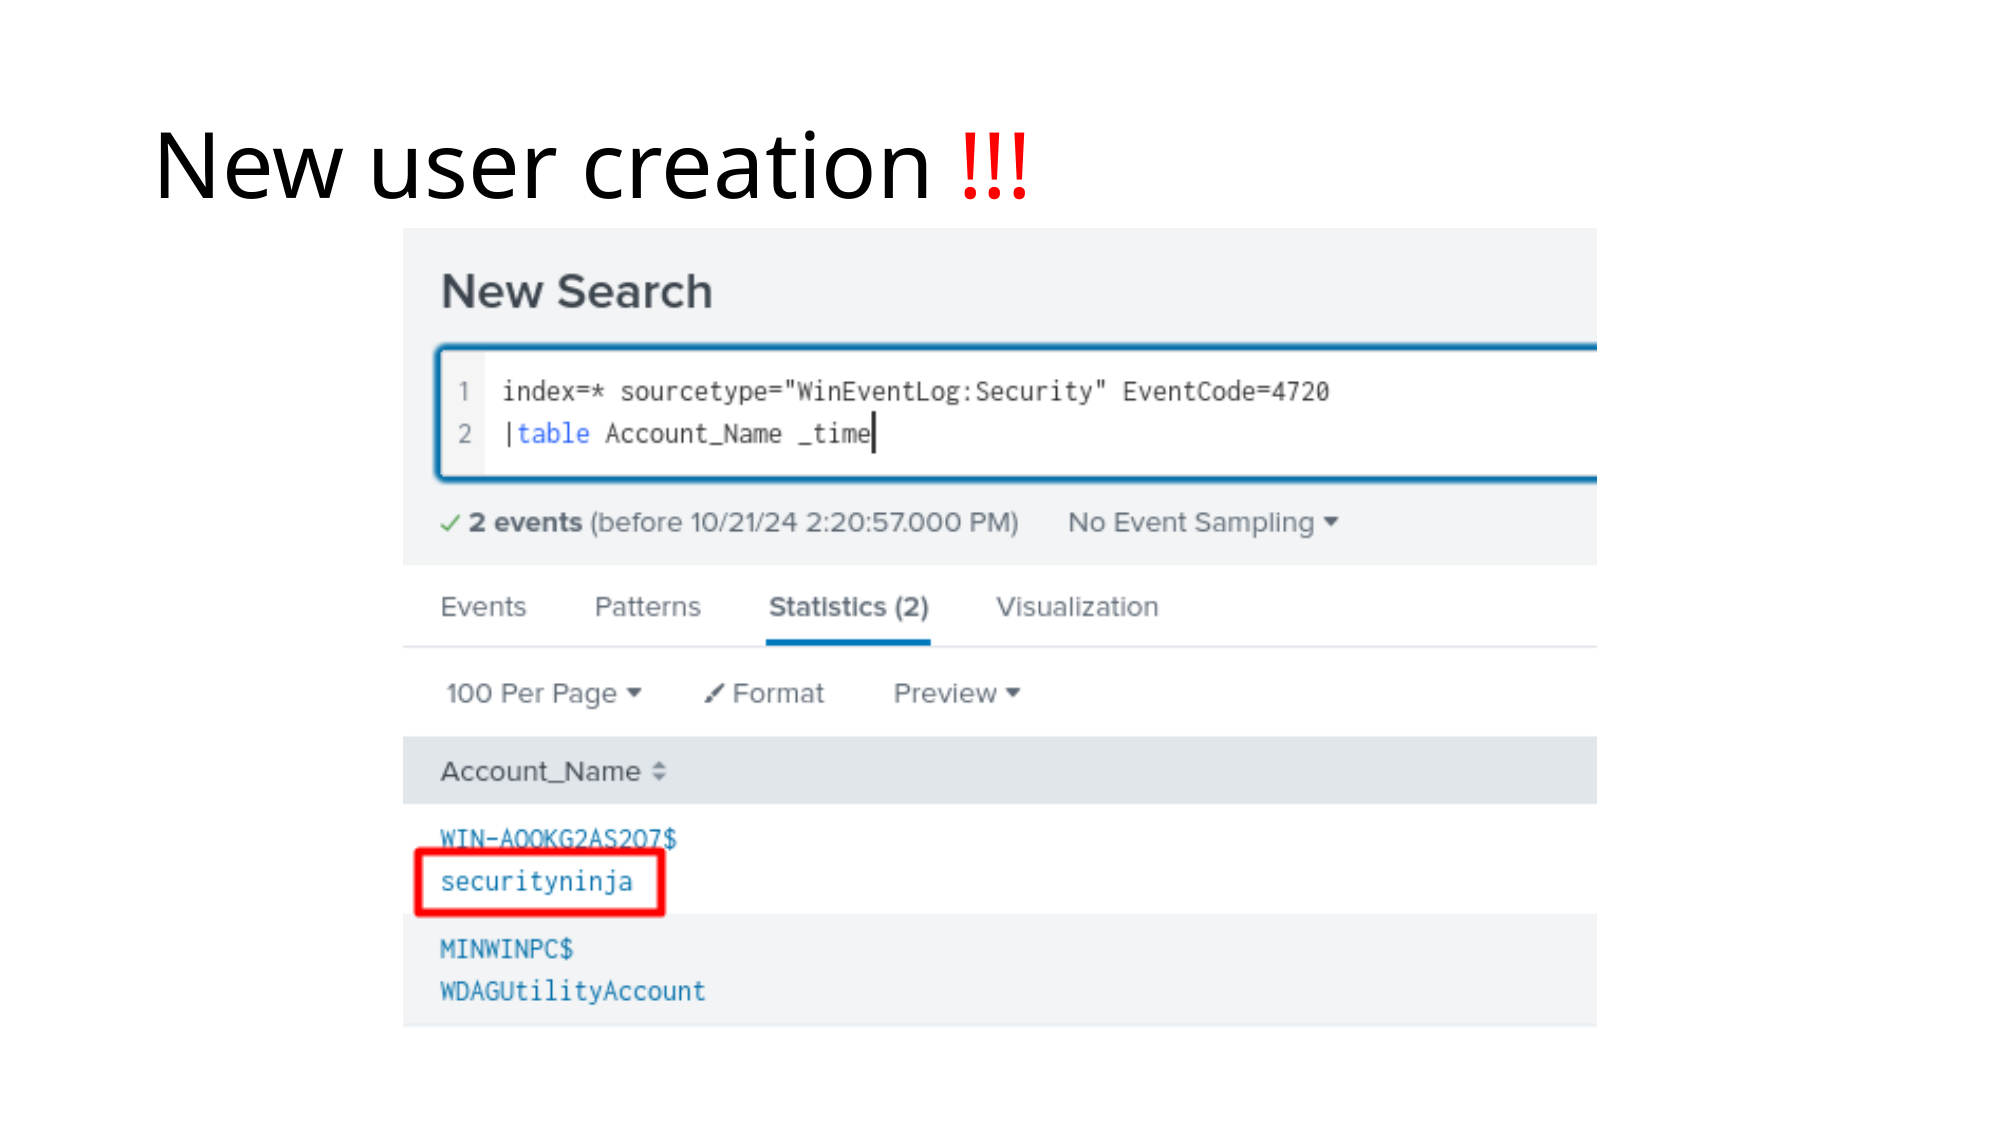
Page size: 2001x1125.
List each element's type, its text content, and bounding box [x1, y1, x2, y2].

title New user creation !!! [137, 59, 1863, 278]
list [403, 228, 1597, 1096]
